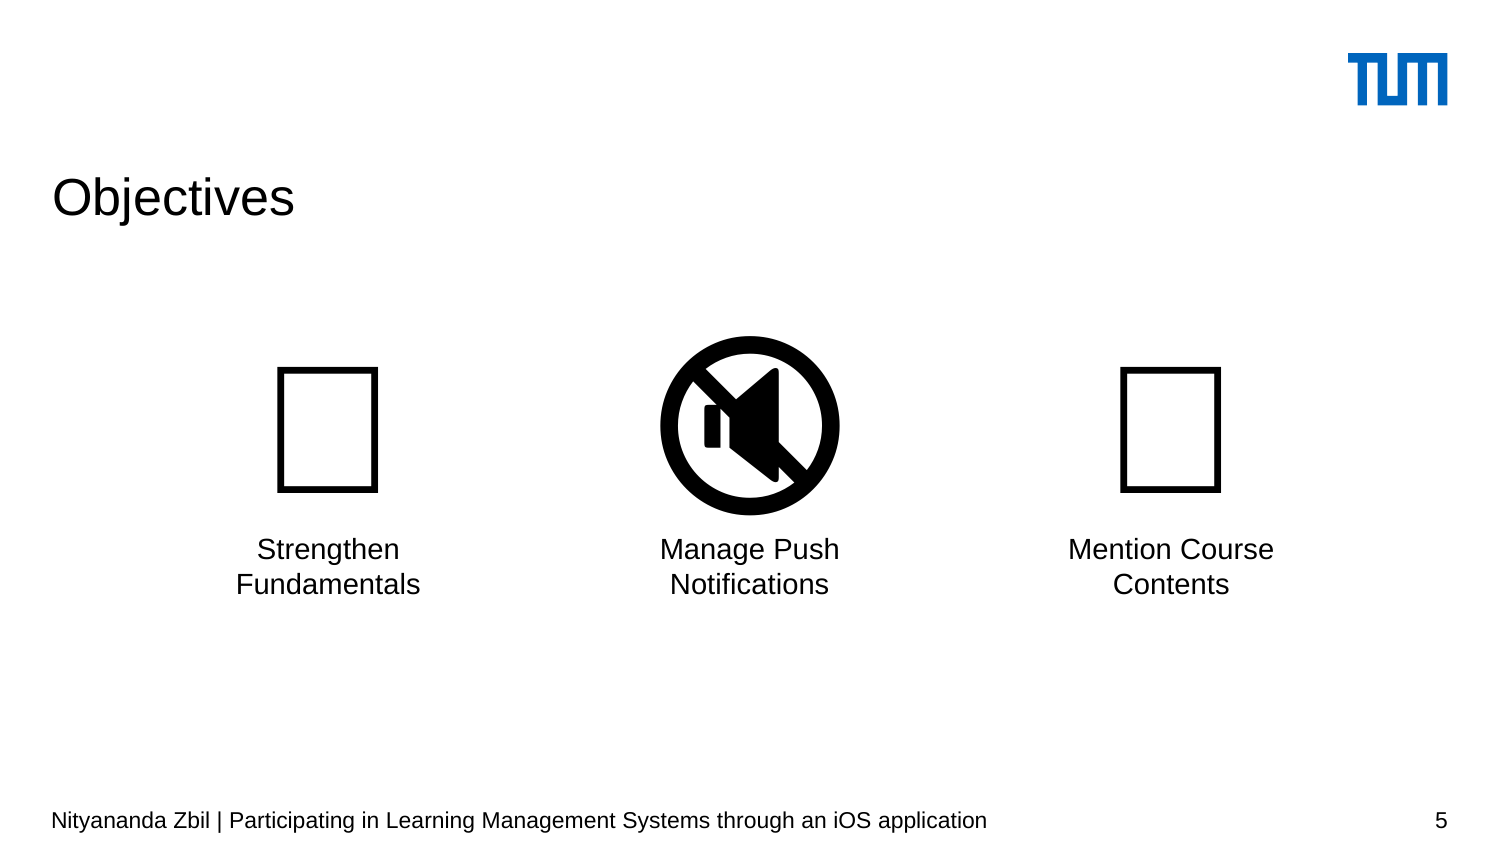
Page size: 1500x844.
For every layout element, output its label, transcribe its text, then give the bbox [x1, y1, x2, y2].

text_box 🔇 Manage Push Notifications [599, 303, 900, 608]
text_box 🔗 Mention Course Contents [1021, 303, 1322, 608]
footer Nityananda Zbil | Participating in Learning Management Systems through an iOS application [51, 796, 1112, 842]
text_box 💬 Strengthen Fundamentals [178, 303, 479, 608]
slide_number 5 [1112, 796, 1448, 842]
title Objectives [52, 159, 1449, 223]
